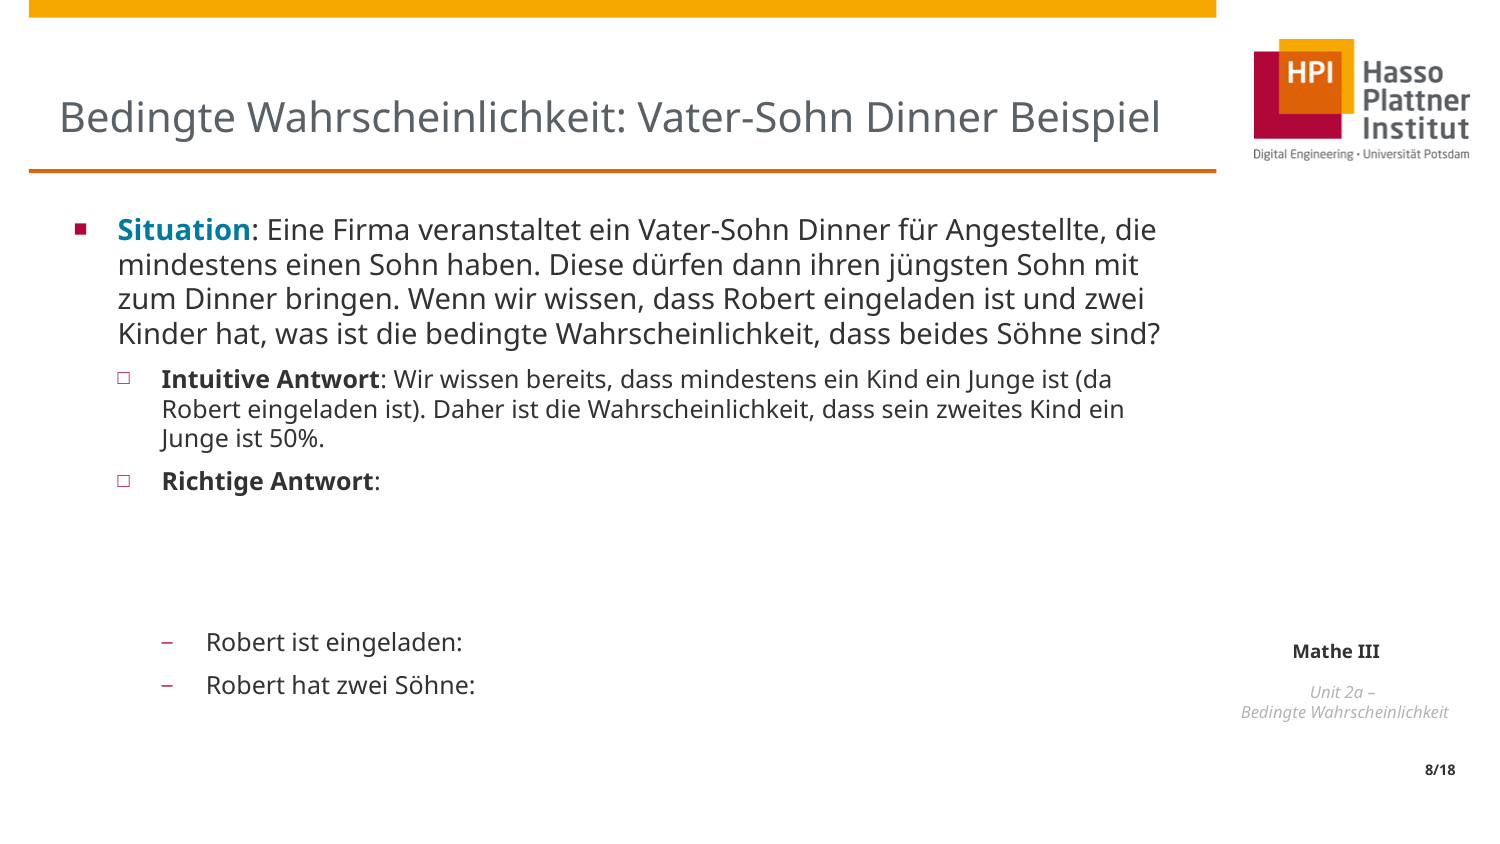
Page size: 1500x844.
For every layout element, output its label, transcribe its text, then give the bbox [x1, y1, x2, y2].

picture [1254, 39, 1470, 161]
title Bedingte Wahrscheinlichkeit: Vater-Sohn Dinner Beispiel [58, 17, 1187, 170]
